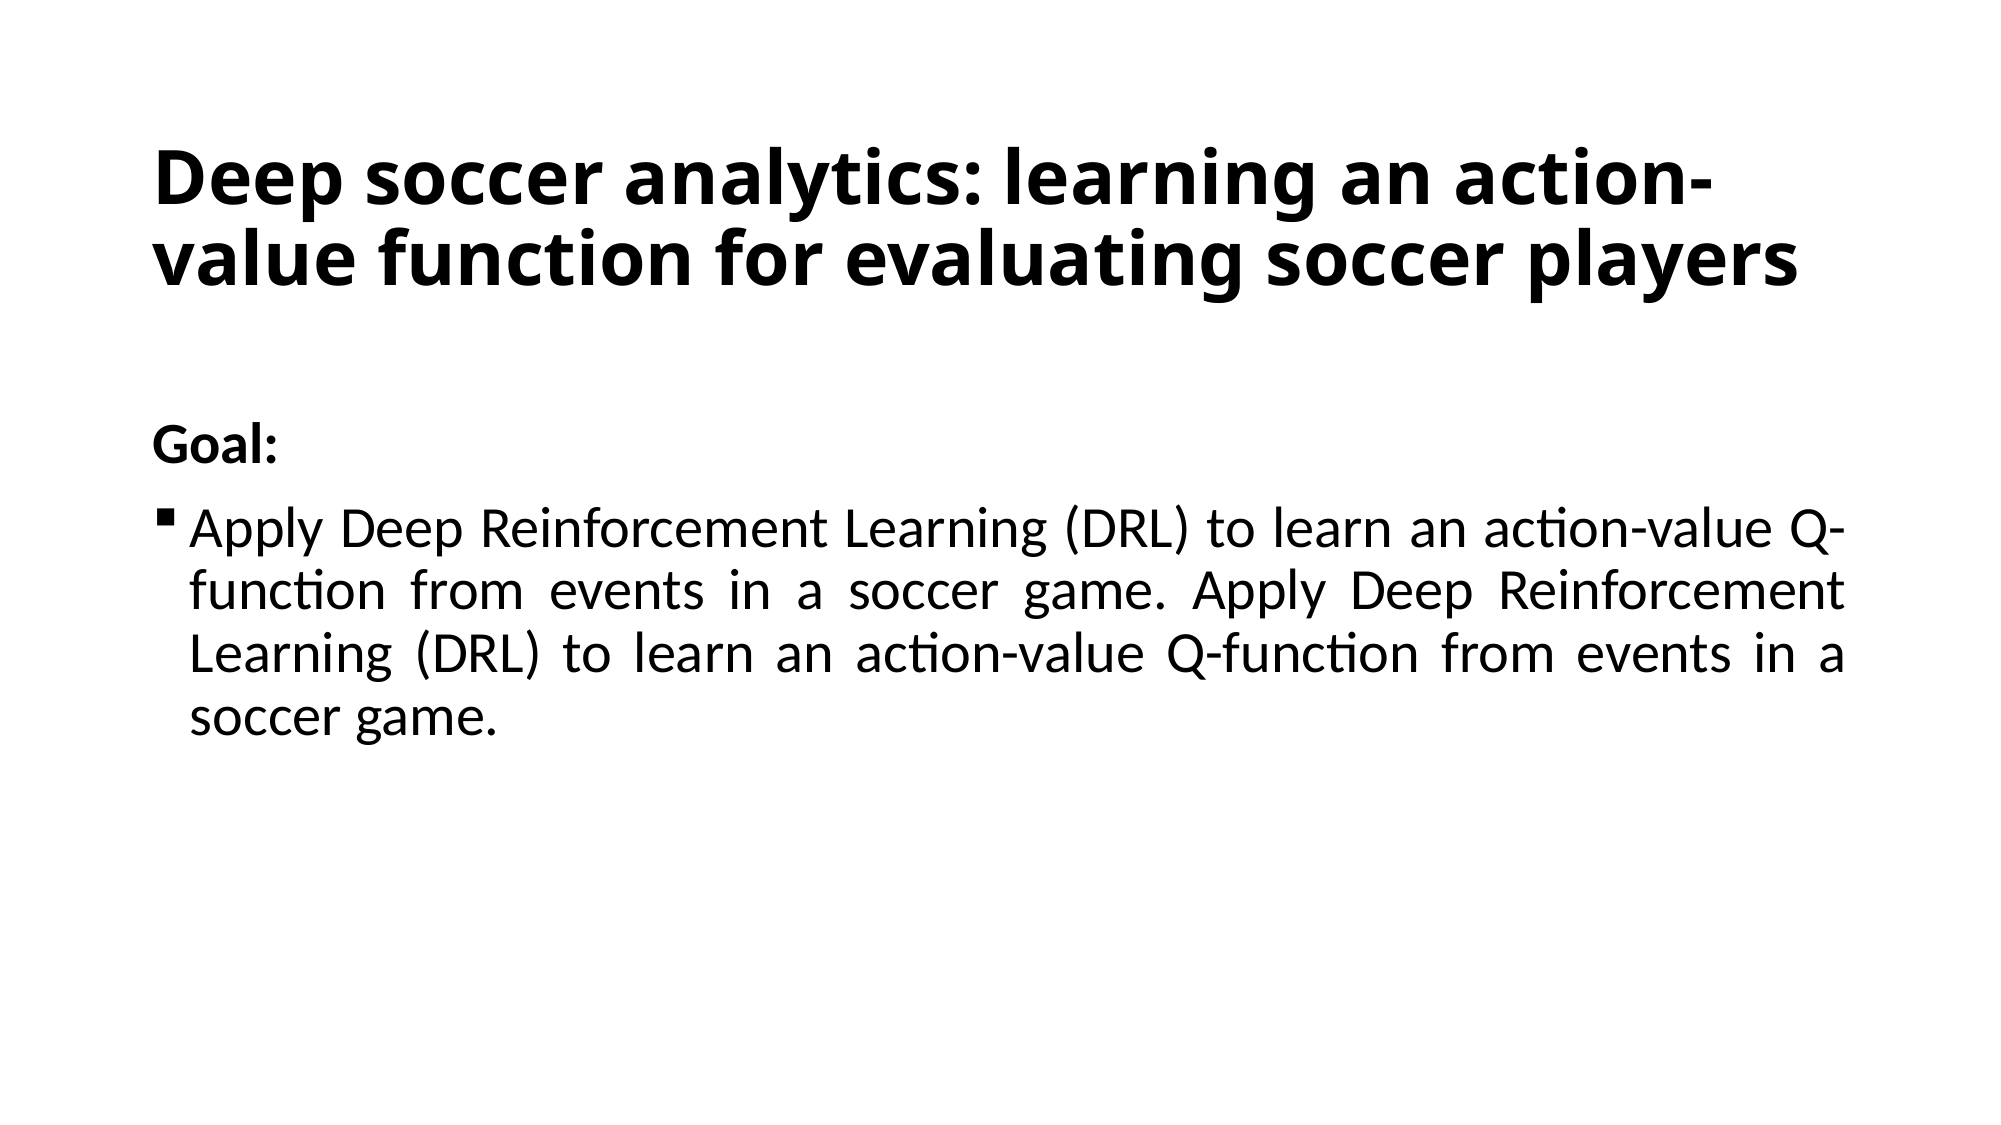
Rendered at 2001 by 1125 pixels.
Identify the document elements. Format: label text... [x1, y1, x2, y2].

title Deep soccer analytics: learning an action-value function for evaluating soccer players [137, 111, 1863, 330]
list Goal: Apply Deep Reinforcement Learning (DRL) to learn an action-value Q-function from events in a soccer game. Apply Deep Reinforcement Learning (DRL) to learn an action-value Q-function from events in a soccer game. [137, 405, 1863, 952]
